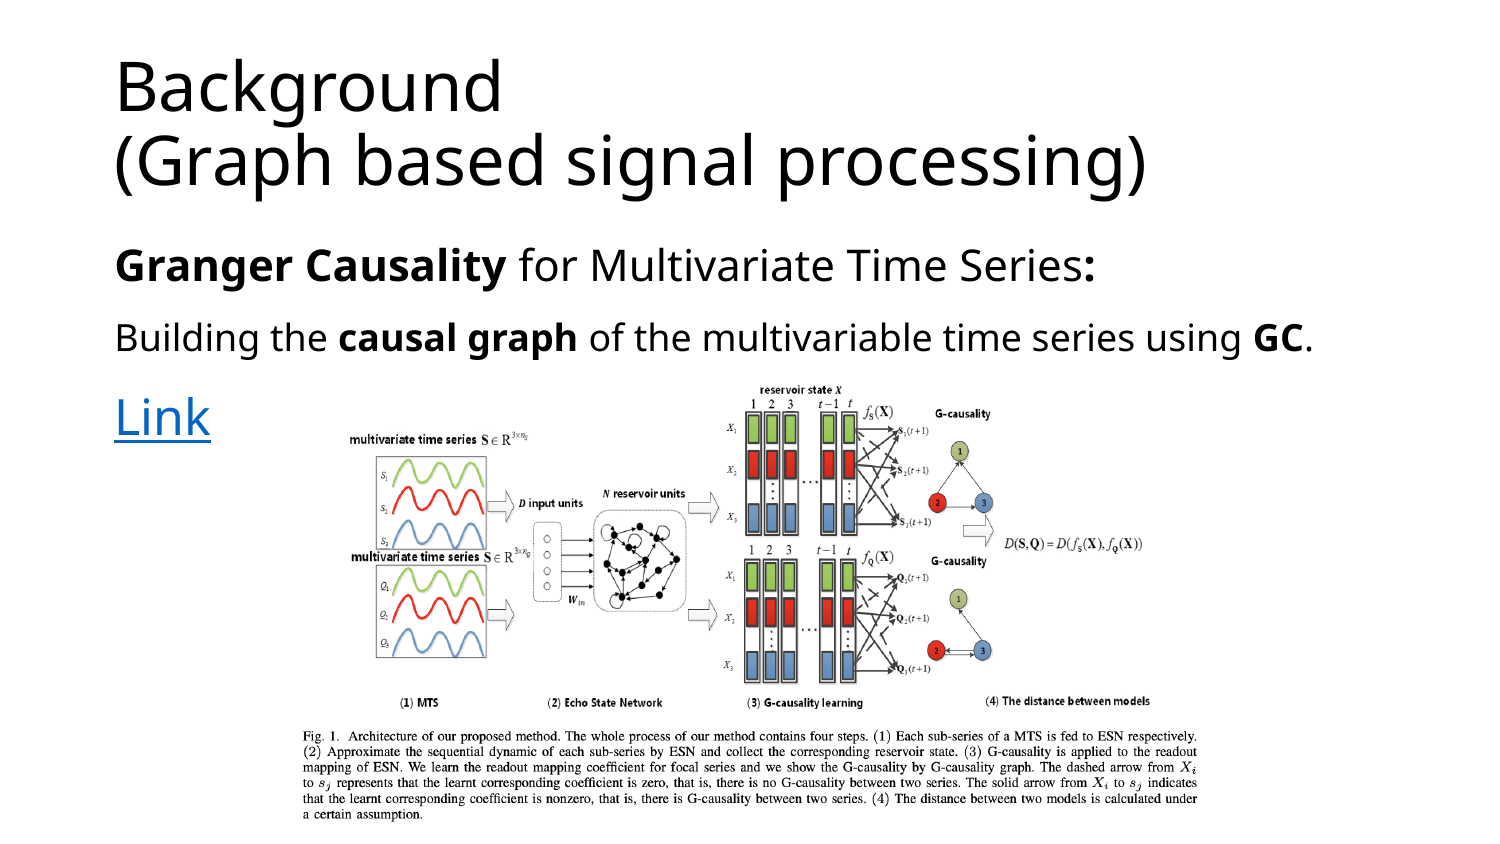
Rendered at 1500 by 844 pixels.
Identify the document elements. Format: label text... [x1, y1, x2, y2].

list Granger Causality for Multivariate Time Series: Building the causal graph of the multivariable time series using GC. Link [103, 224, 1397, 760]
picture [286, 367, 1214, 844]
title Background (Graph based signal processing) [103, 44, 1397, 208]
